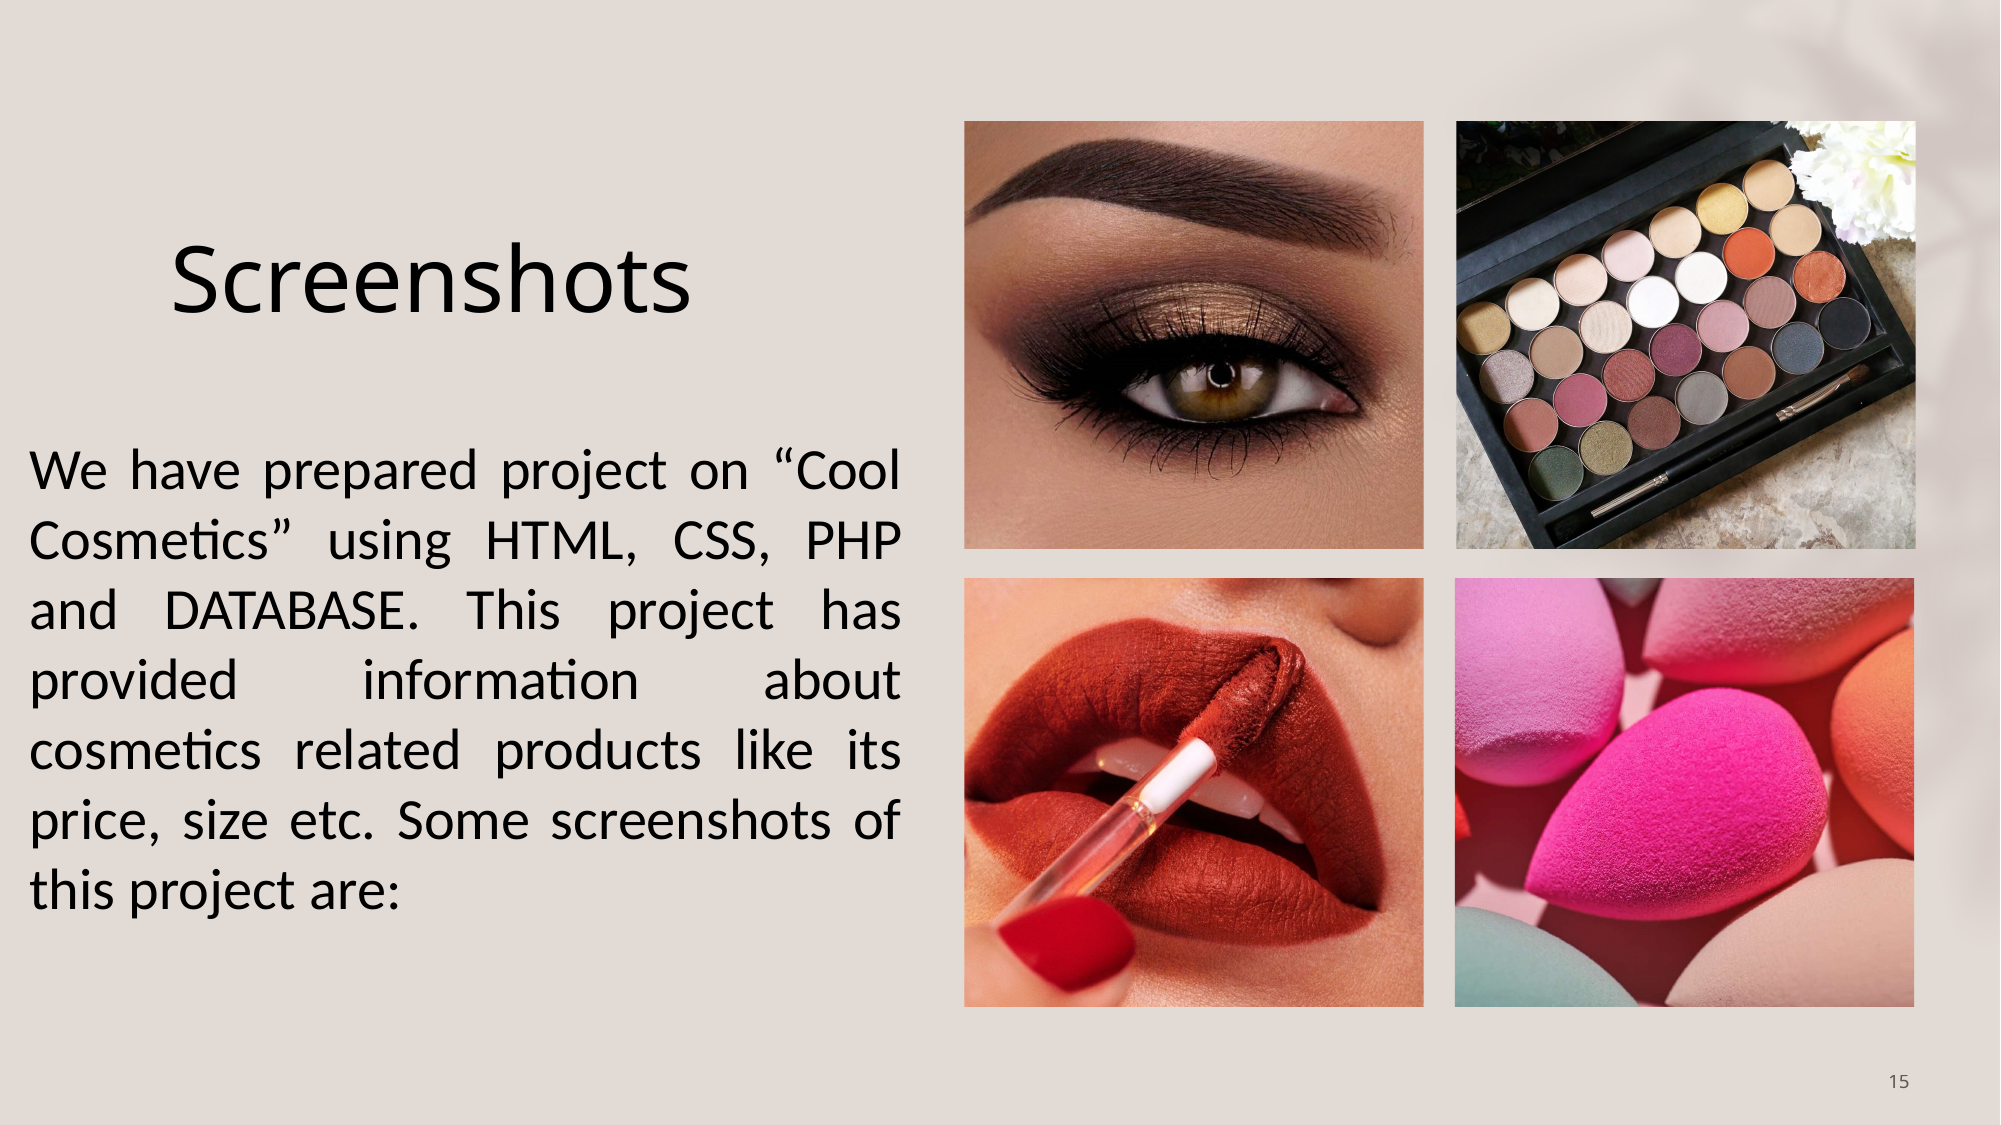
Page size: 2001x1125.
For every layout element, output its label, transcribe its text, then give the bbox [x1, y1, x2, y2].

title Screenshots [154, 191, 898, 360]
picture [1454, 578, 1915, 1007]
picture [1456, 121, 1916, 549]
picture [964, 121, 1424, 549]
slide_number 15 [1474, 1052, 1925, 1113]
picture [964, 578, 1424, 1007]
list We have prepared project on “Cool Cosmetics” using HTML, CSS, PHP and DATABASE. This project has provided information about cosmetics related products like its price, size etc. Some screenshots of this project are: [14, 423, 918, 781]
